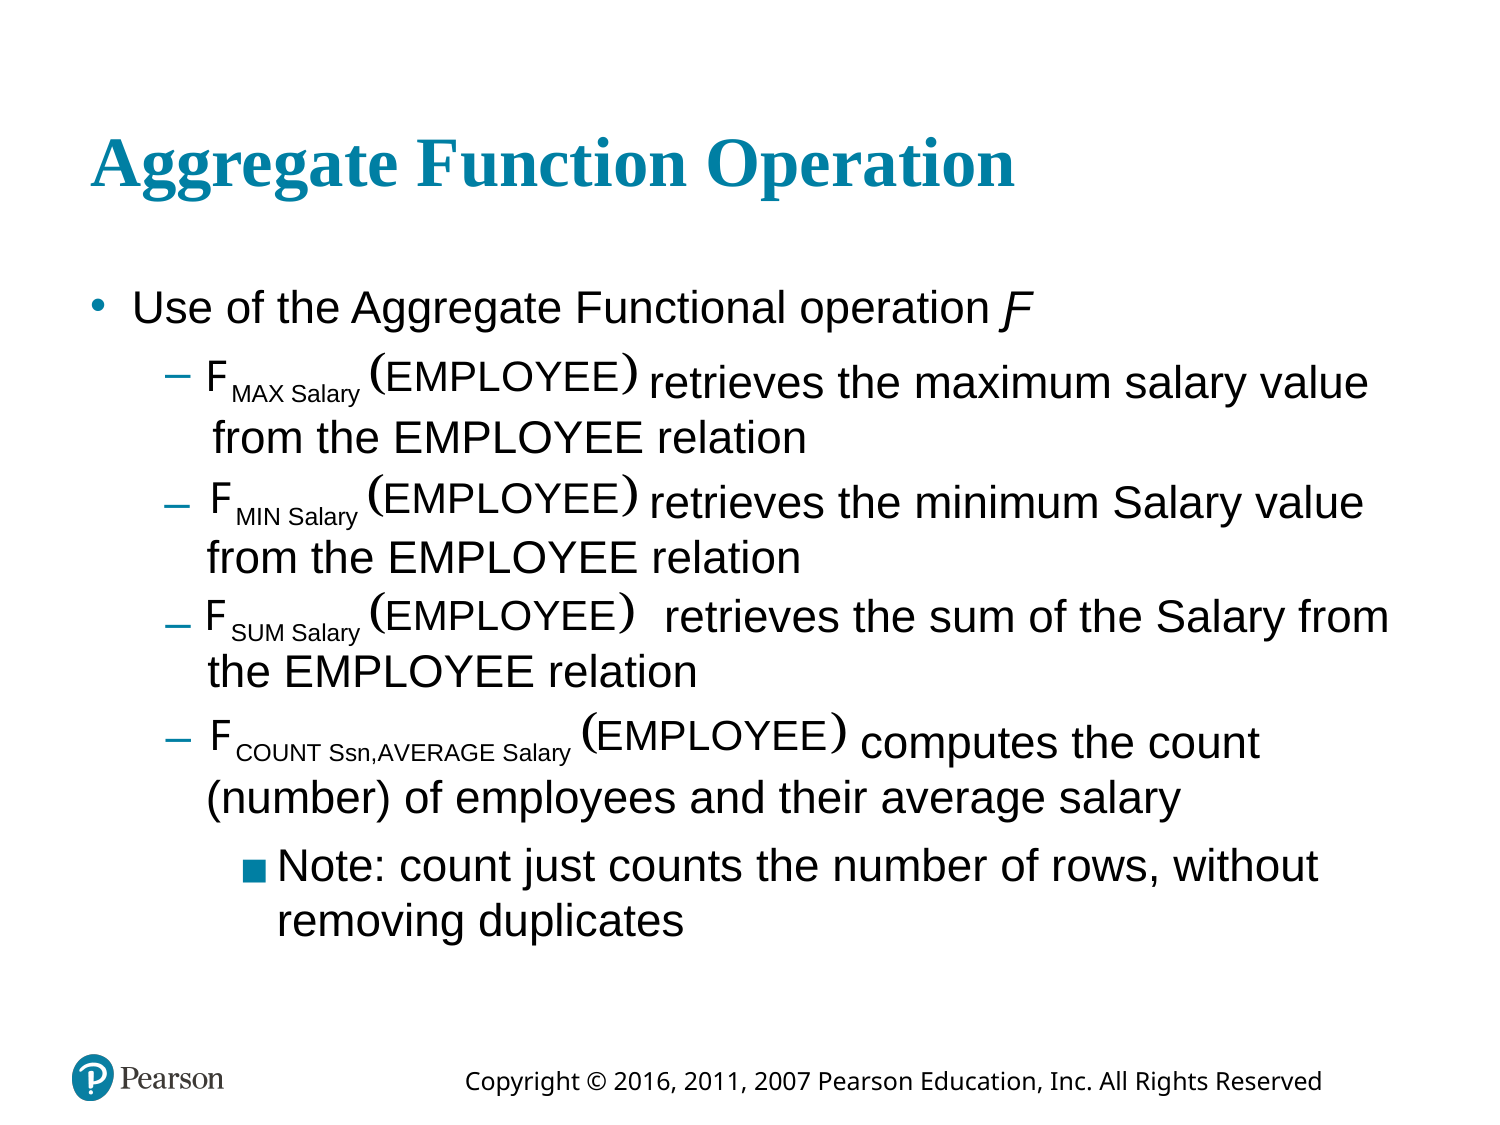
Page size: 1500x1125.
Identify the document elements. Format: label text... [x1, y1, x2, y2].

picture [80, 1063, 106, 1088]
picture [98, 1054, 224, 1101]
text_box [197, 584, 641, 655]
list retrieves the maximum salary value from the EMPLOYEE relation [74, 338, 1444, 458]
picture [72, 1054, 88, 1070]
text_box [199, 345, 643, 417]
list computes the count (number) of employees and their average salary Note: count just counts the number of rows, without removing duplicates [73, 697, 1424, 971]
list Use of the Aggregate Functional operation Ƒ [75, 262, 1425, 338]
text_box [202, 466, 644, 539]
list retrieves the minimum Salary value from the EMPLOYEE relation [75, 457, 1426, 571]
title Aggregate Function Operation [75, 35, 1425, 216]
list retrieves the sum of the Salary from the EMPLOYEE relation [75, 571, 1426, 702]
picture [72, 1087, 83, 1101]
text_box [202, 704, 853, 775]
